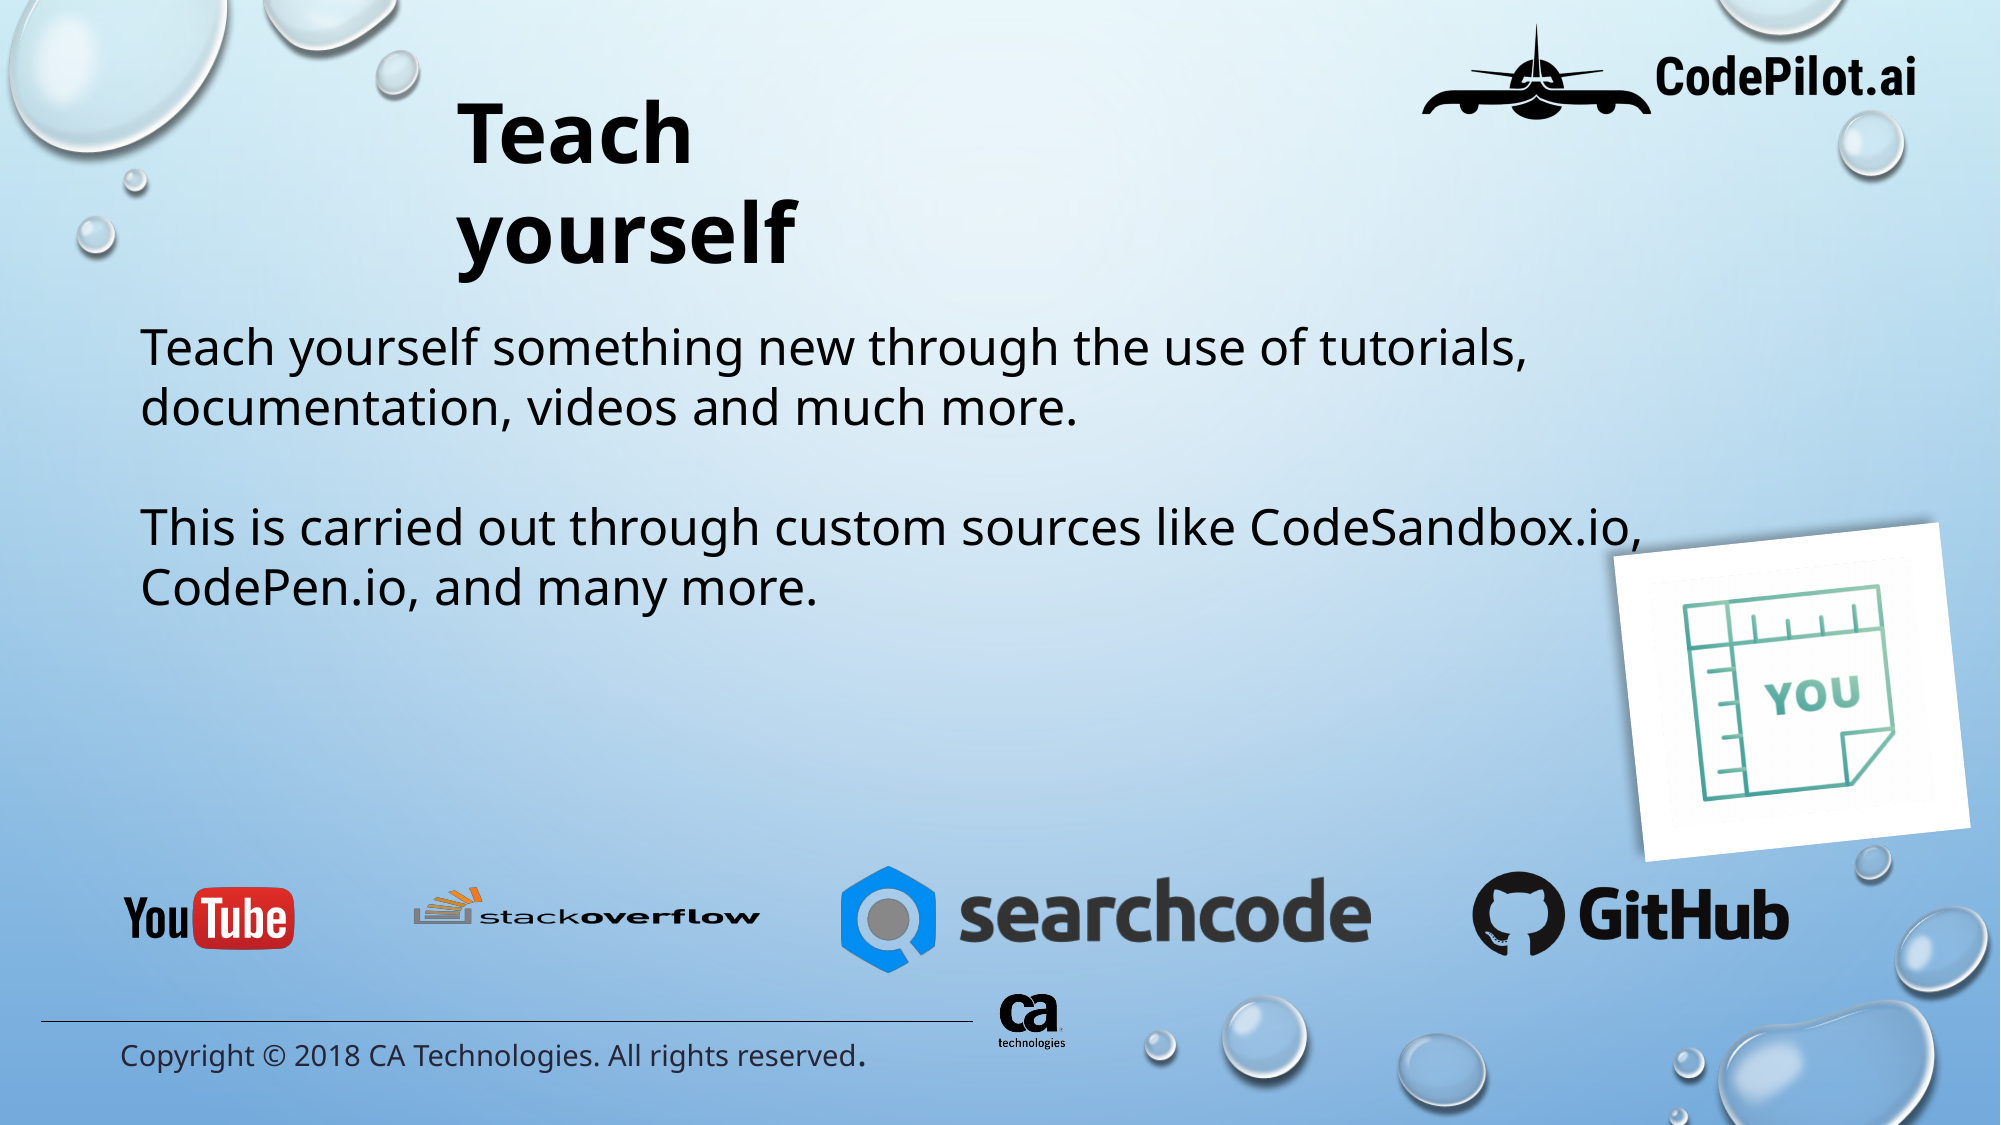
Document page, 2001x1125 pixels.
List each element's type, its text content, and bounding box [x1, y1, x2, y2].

text_box Teach yourself something new through the use of tutorials, documentation, videos and much more. This is carried out through custom sources like CodeSandbox.io, CodePen.io, and many more. [126, 307, 1661, 623]
text_box Teach yourself [441, 72, 1007, 288]
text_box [40, 990, 1075, 1082]
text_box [77, 841, 1840, 990]
picture [0, 0, 2000, 1125]
